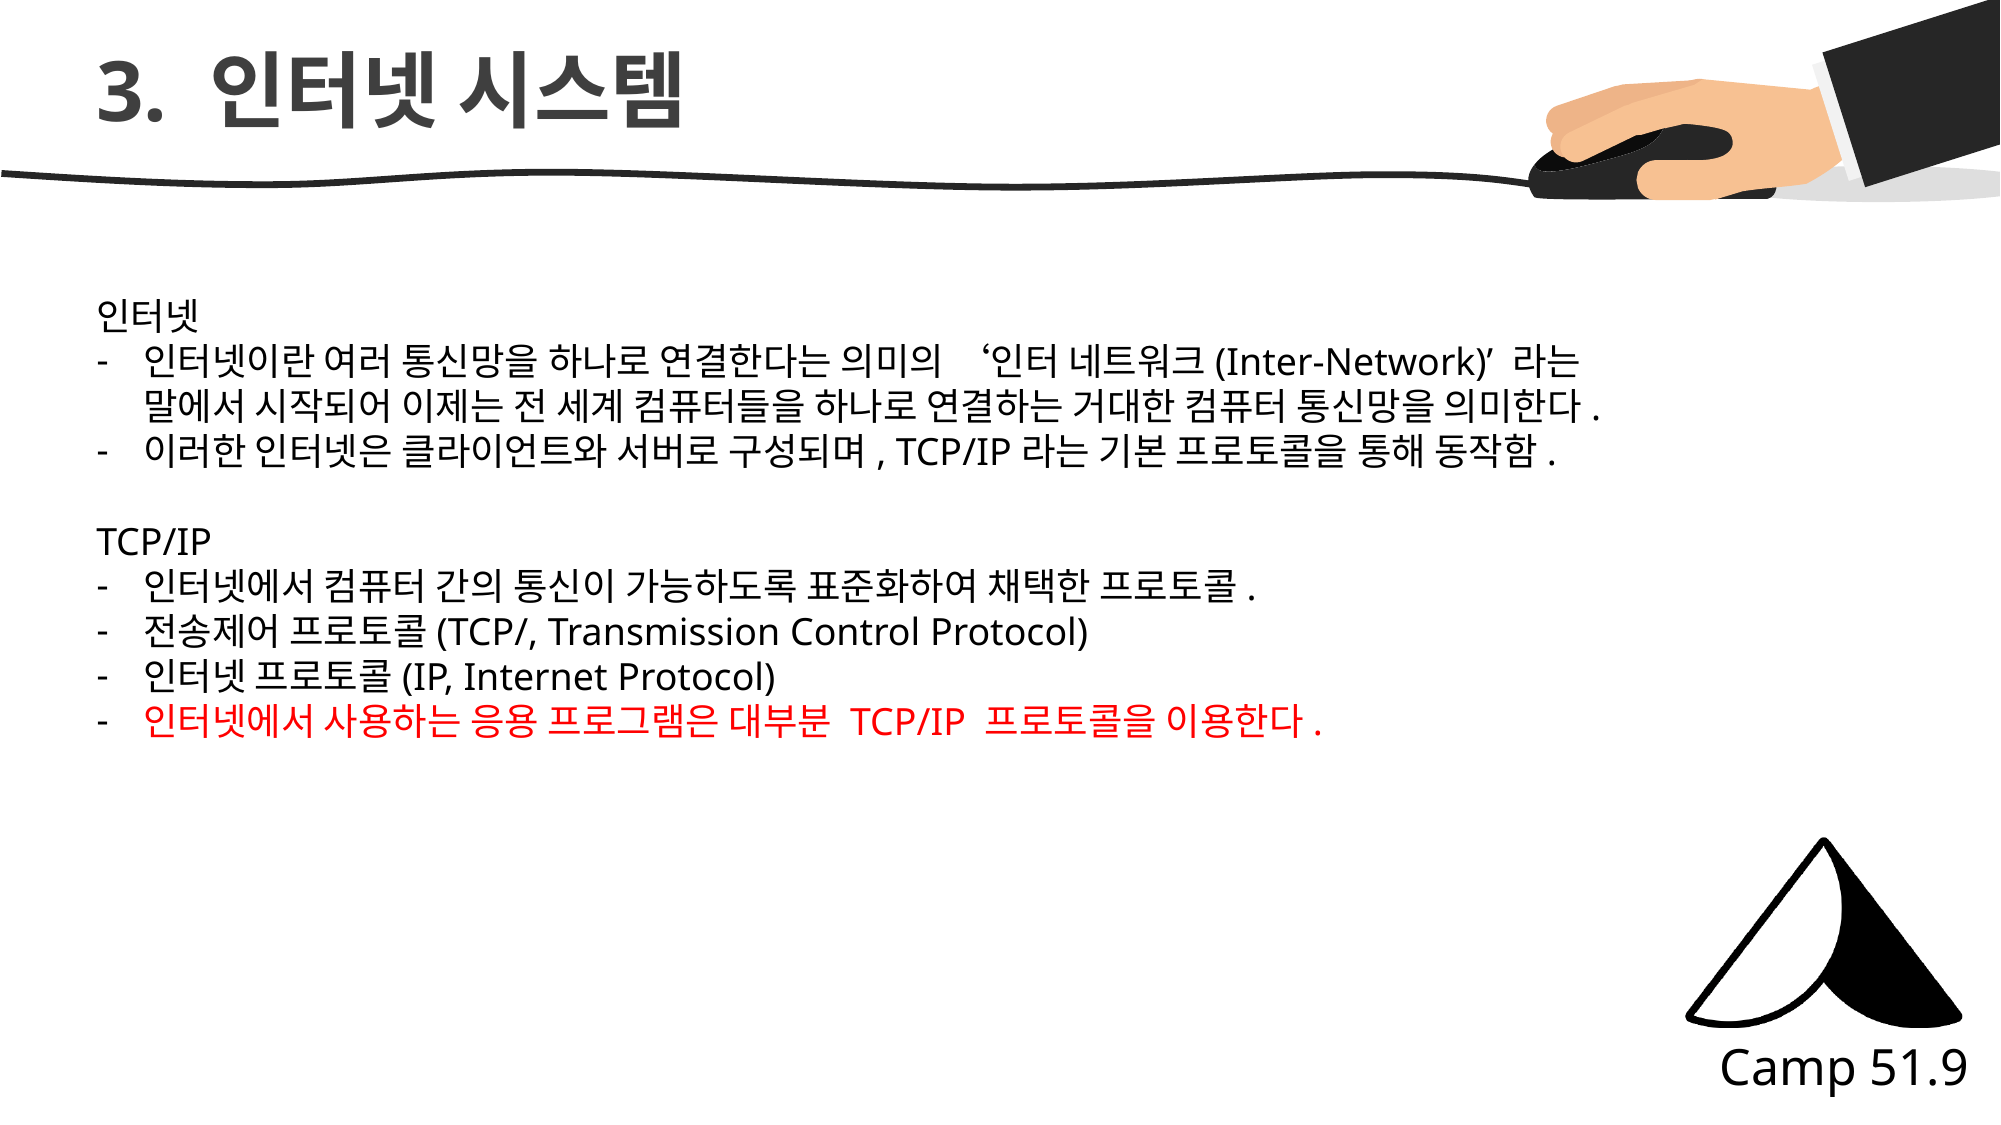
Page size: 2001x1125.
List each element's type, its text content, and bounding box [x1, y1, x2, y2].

text_box [1560, 79, 1806, 201]
picture [1682, 835, 1963, 1029]
text_box [1534, 130, 1662, 171]
text_box [1546, 80, 1687, 133]
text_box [1811, 0, 2000, 188]
text_box [1772, 184, 2000, 203]
text_box Camp 51.9 [1705, 1027, 2000, 1103]
text_box [1721, 188, 1777, 199]
text_box 인터넷 인터넷이란 여러 통신망을 하나로 연결한다는 의미의 ‘인터 네트워크(Inter-Network)’ 라는 말에서 시작되어 이제는 전 세계 컴퓨터들을 하나로 연결하는 거대한 컴퓨터 통신망을 의미한다. 이러한 인터넷은 클라이언트와 서버로 구성되며, TCP/IP라는 기본 프로토콜을 통해 동작함. TCP/IP 인터넷에서 컴퓨터 간의 통신이 가능하도록 표준화하여 채택한 프로토콜. 전송제어 프로토콜(TCP/, Transmission Control Protocol) 인터넷 프로토콜(IP, Internet Protocol) 인터넷에서 사용하는 응용 프로그램은 대부분 TCP/IP 프로토콜을 이용한다. [81, 285, 1705, 751]
text_box [1550, 78, 1703, 158]
text_box [1528, 124, 1732, 200]
text_box 3. 인터넷 시스템 [81, 30, 1422, 147]
text_box [1, 172, 1535, 188]
